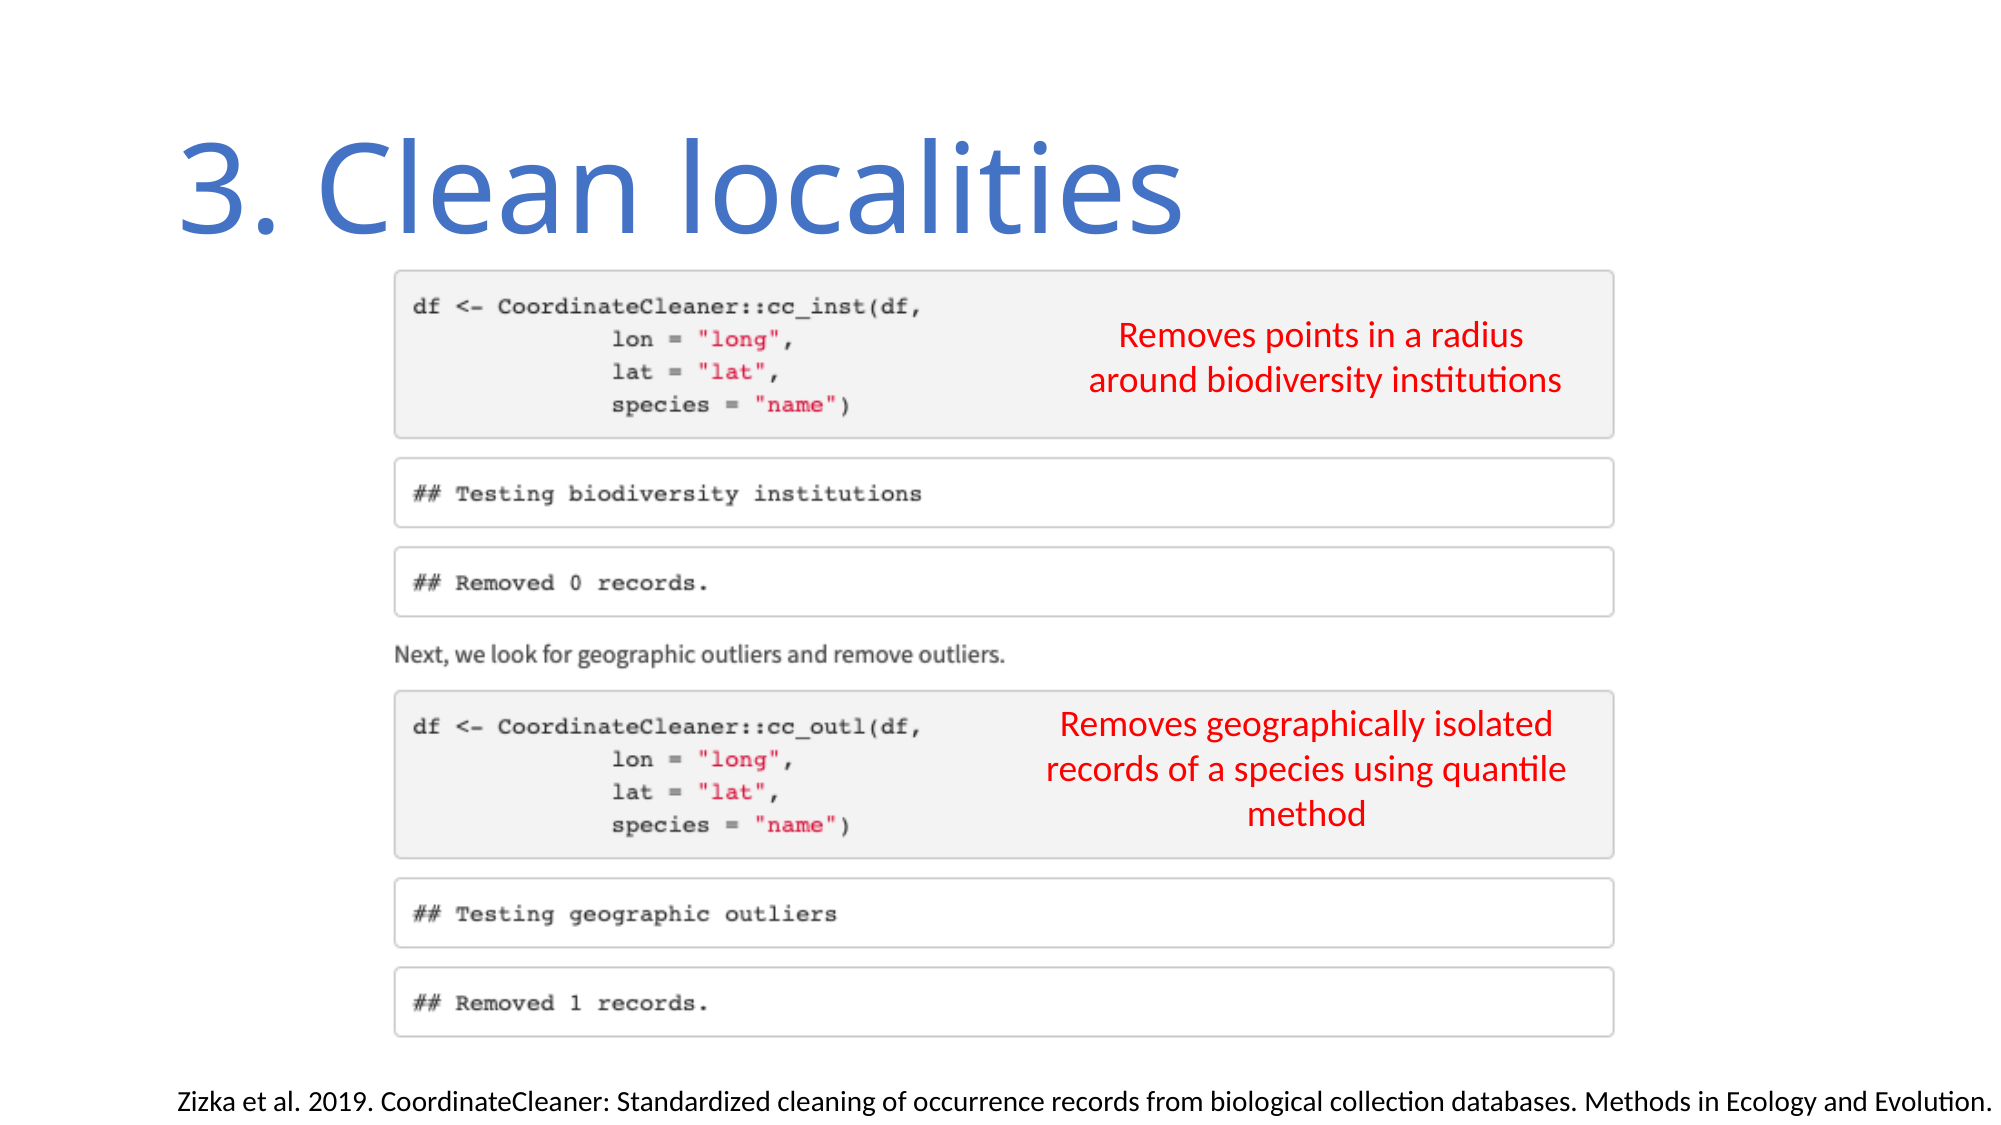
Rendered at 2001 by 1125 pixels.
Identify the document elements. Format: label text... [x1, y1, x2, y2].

text_box 3. Clean localities [162, 84, 1888, 303]
picture [387, 252, 1635, 1056]
text_box Zizka et al. 2019. CoordinateCleaner: Standardized cleaning of occurrence records from biological collection databases. Methods in Ecology and Evolution. [162, 1075, 2000, 1125]
